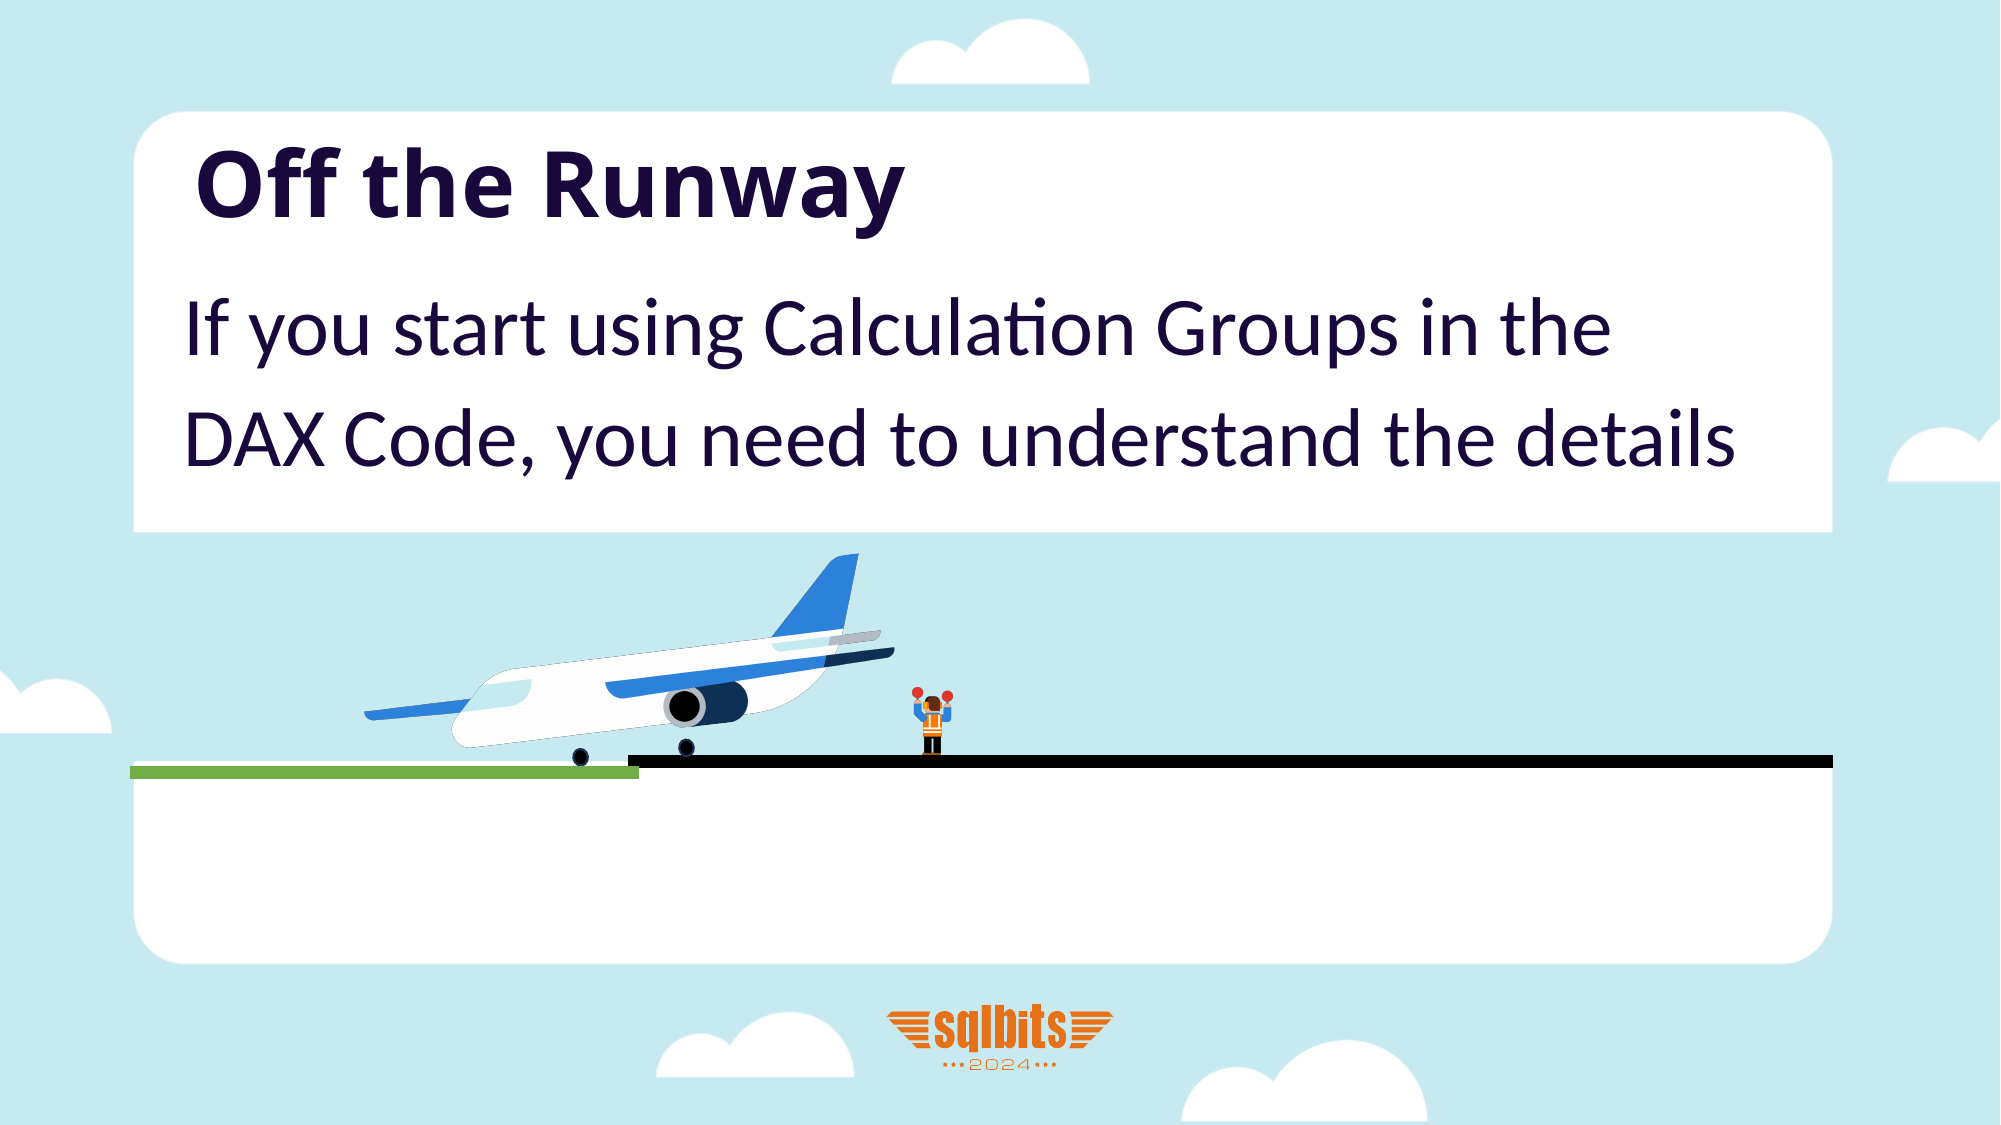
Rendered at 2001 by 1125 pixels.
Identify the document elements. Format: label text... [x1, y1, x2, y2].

list If you start using Calculation Groups in the DAX Code, you need to understand the details [168, 276, 1819, 505]
picture [0, 0, 2000, 1125]
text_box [361, 581, 895, 763]
text_box [121, 531, 1878, 762]
title Off the Runway [178, 137, 1528, 238]
